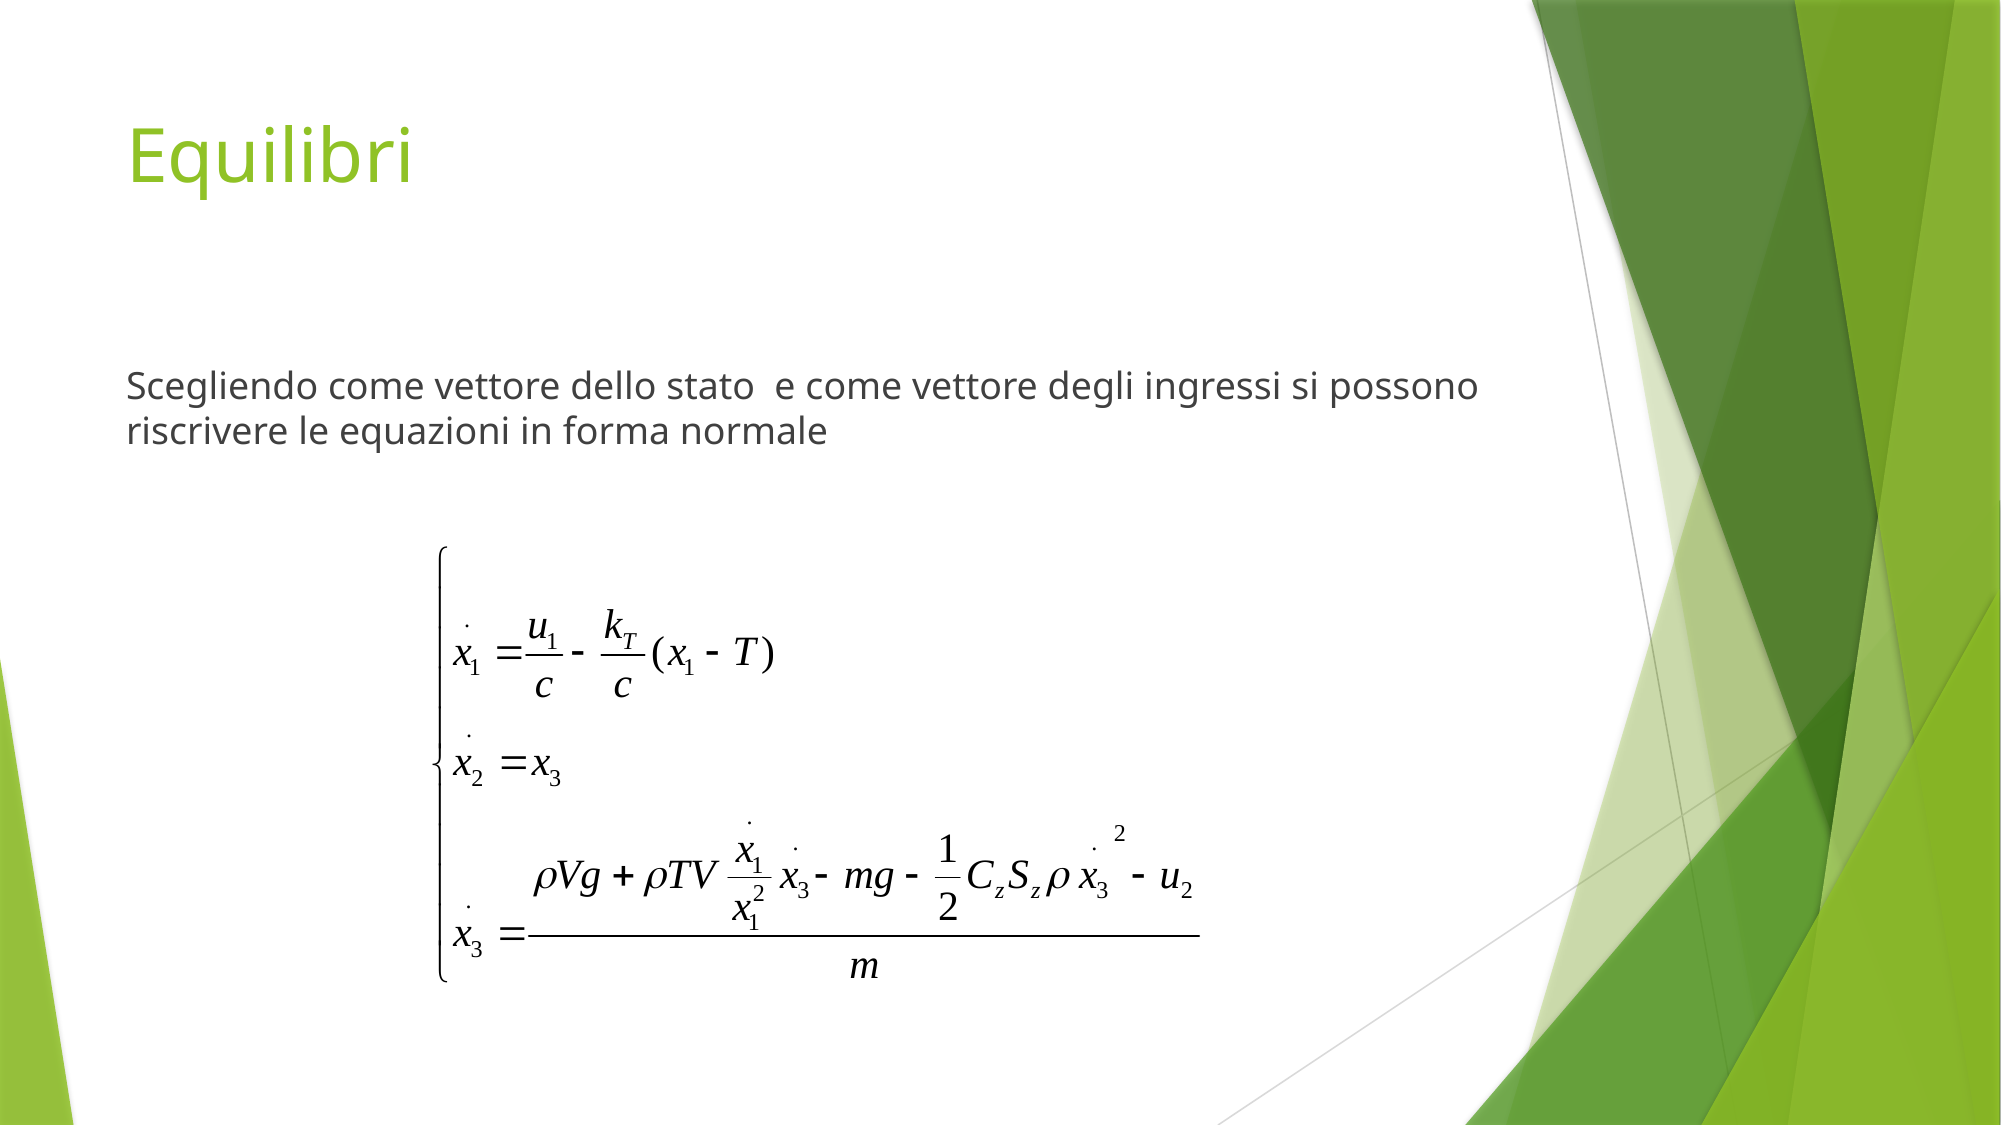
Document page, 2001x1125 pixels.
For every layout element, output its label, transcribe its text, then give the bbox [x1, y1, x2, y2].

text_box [422, 538, 1210, 992]
title Equilibri [111, 99, 1522, 317]
